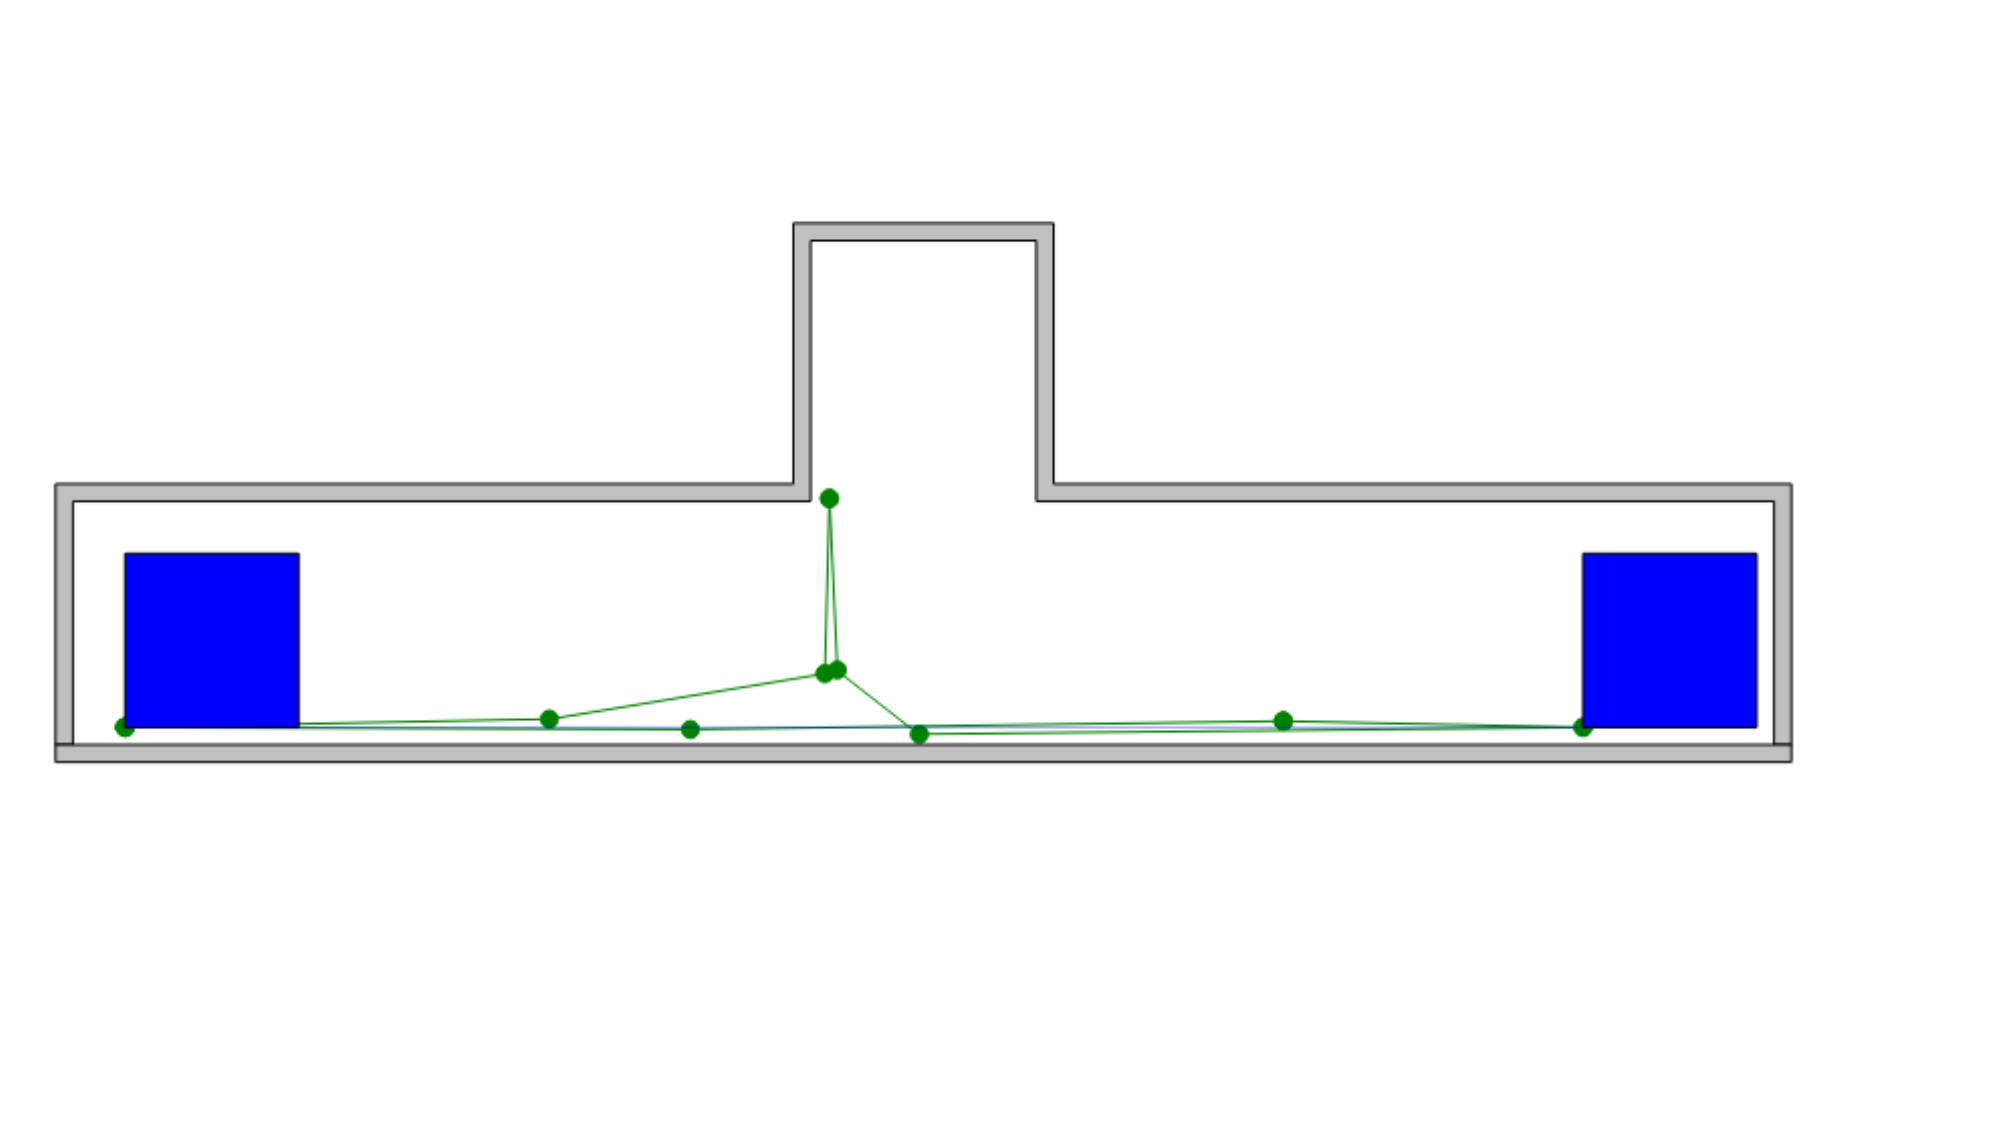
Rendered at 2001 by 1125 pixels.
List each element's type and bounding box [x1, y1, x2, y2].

picture [0, 129, 1959, 915]
